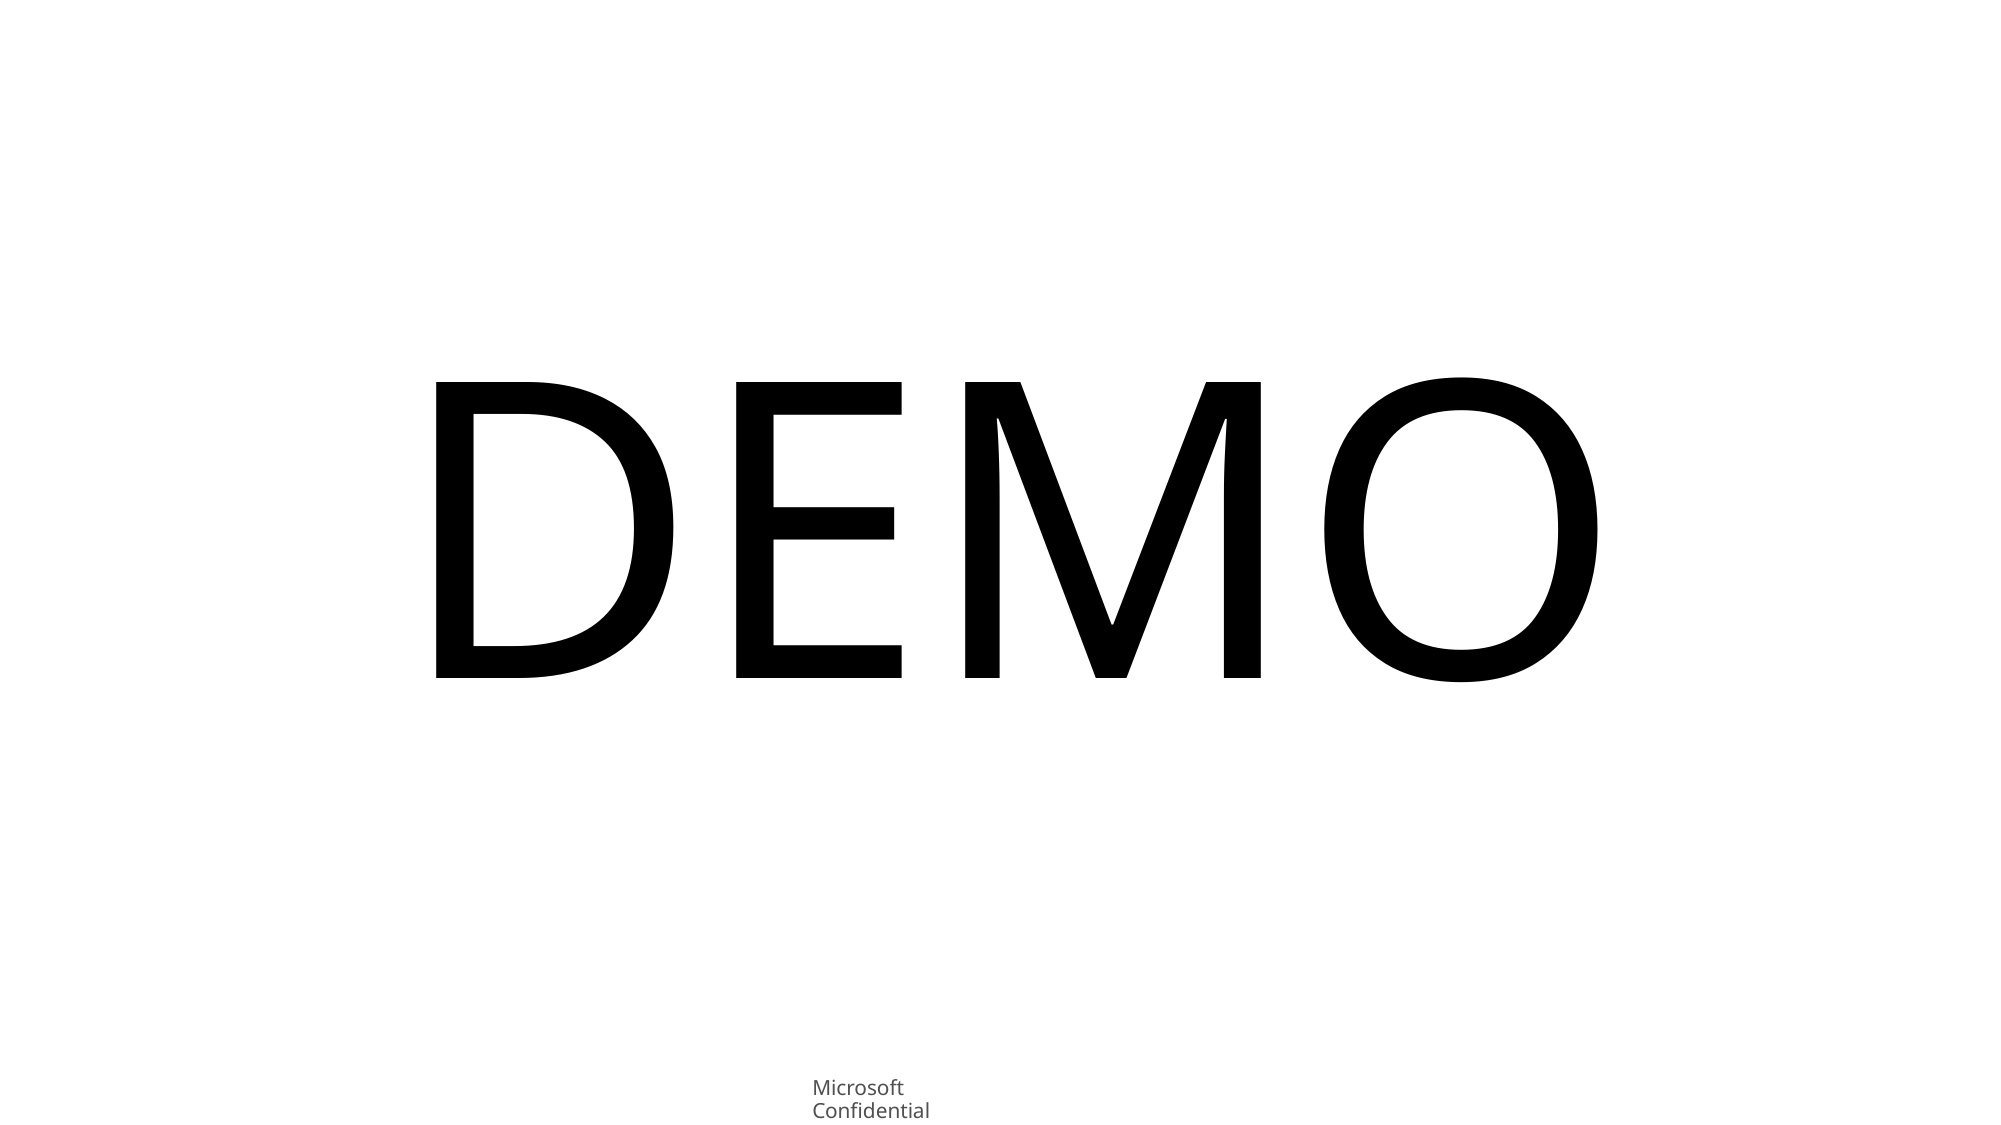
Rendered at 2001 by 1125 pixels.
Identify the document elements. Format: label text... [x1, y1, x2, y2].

title DEMO [53, 470, 1966, 618]
text_box Microsoft Confidential [782, 1055, 1050, 1125]
